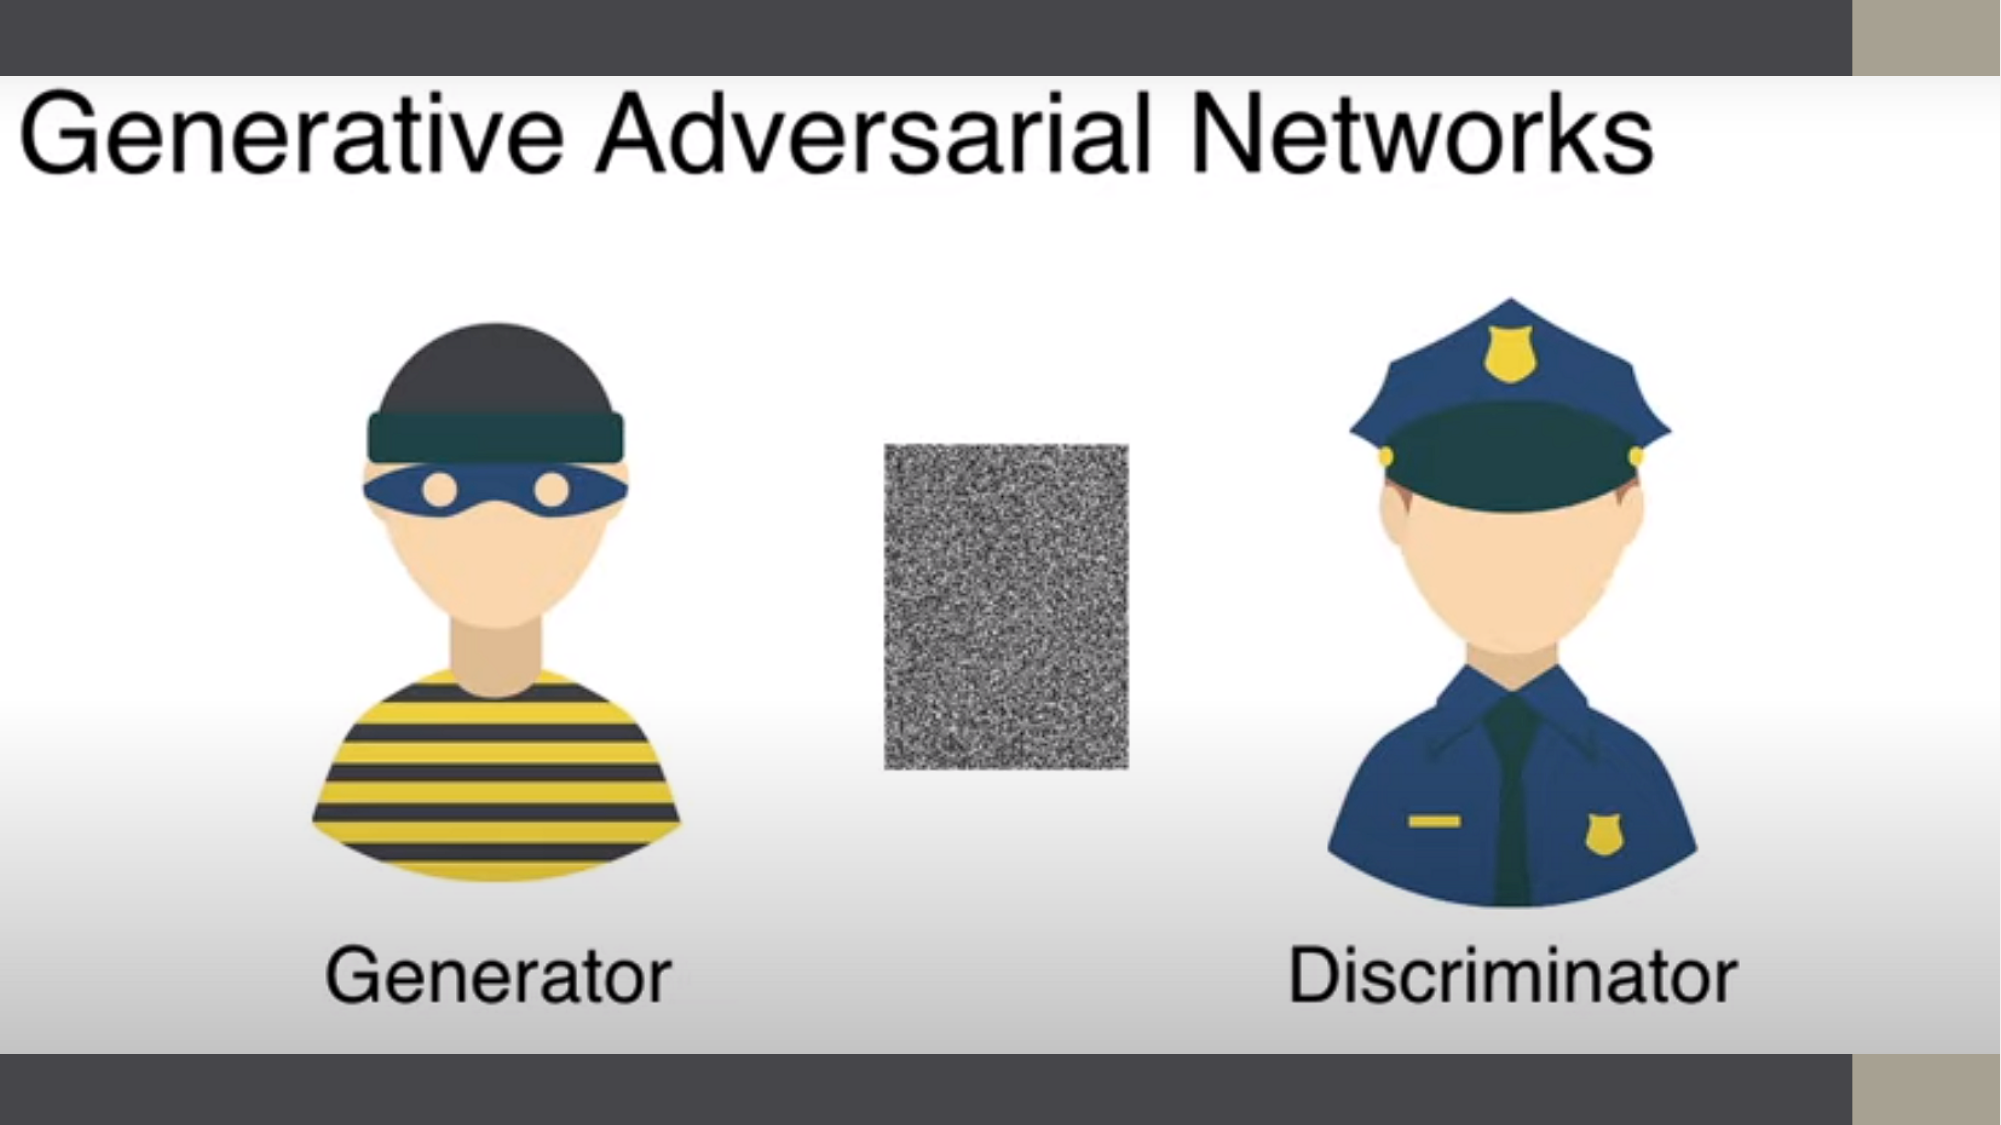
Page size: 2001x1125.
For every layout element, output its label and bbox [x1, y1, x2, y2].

picture [0, 75, 2000, 1054]
